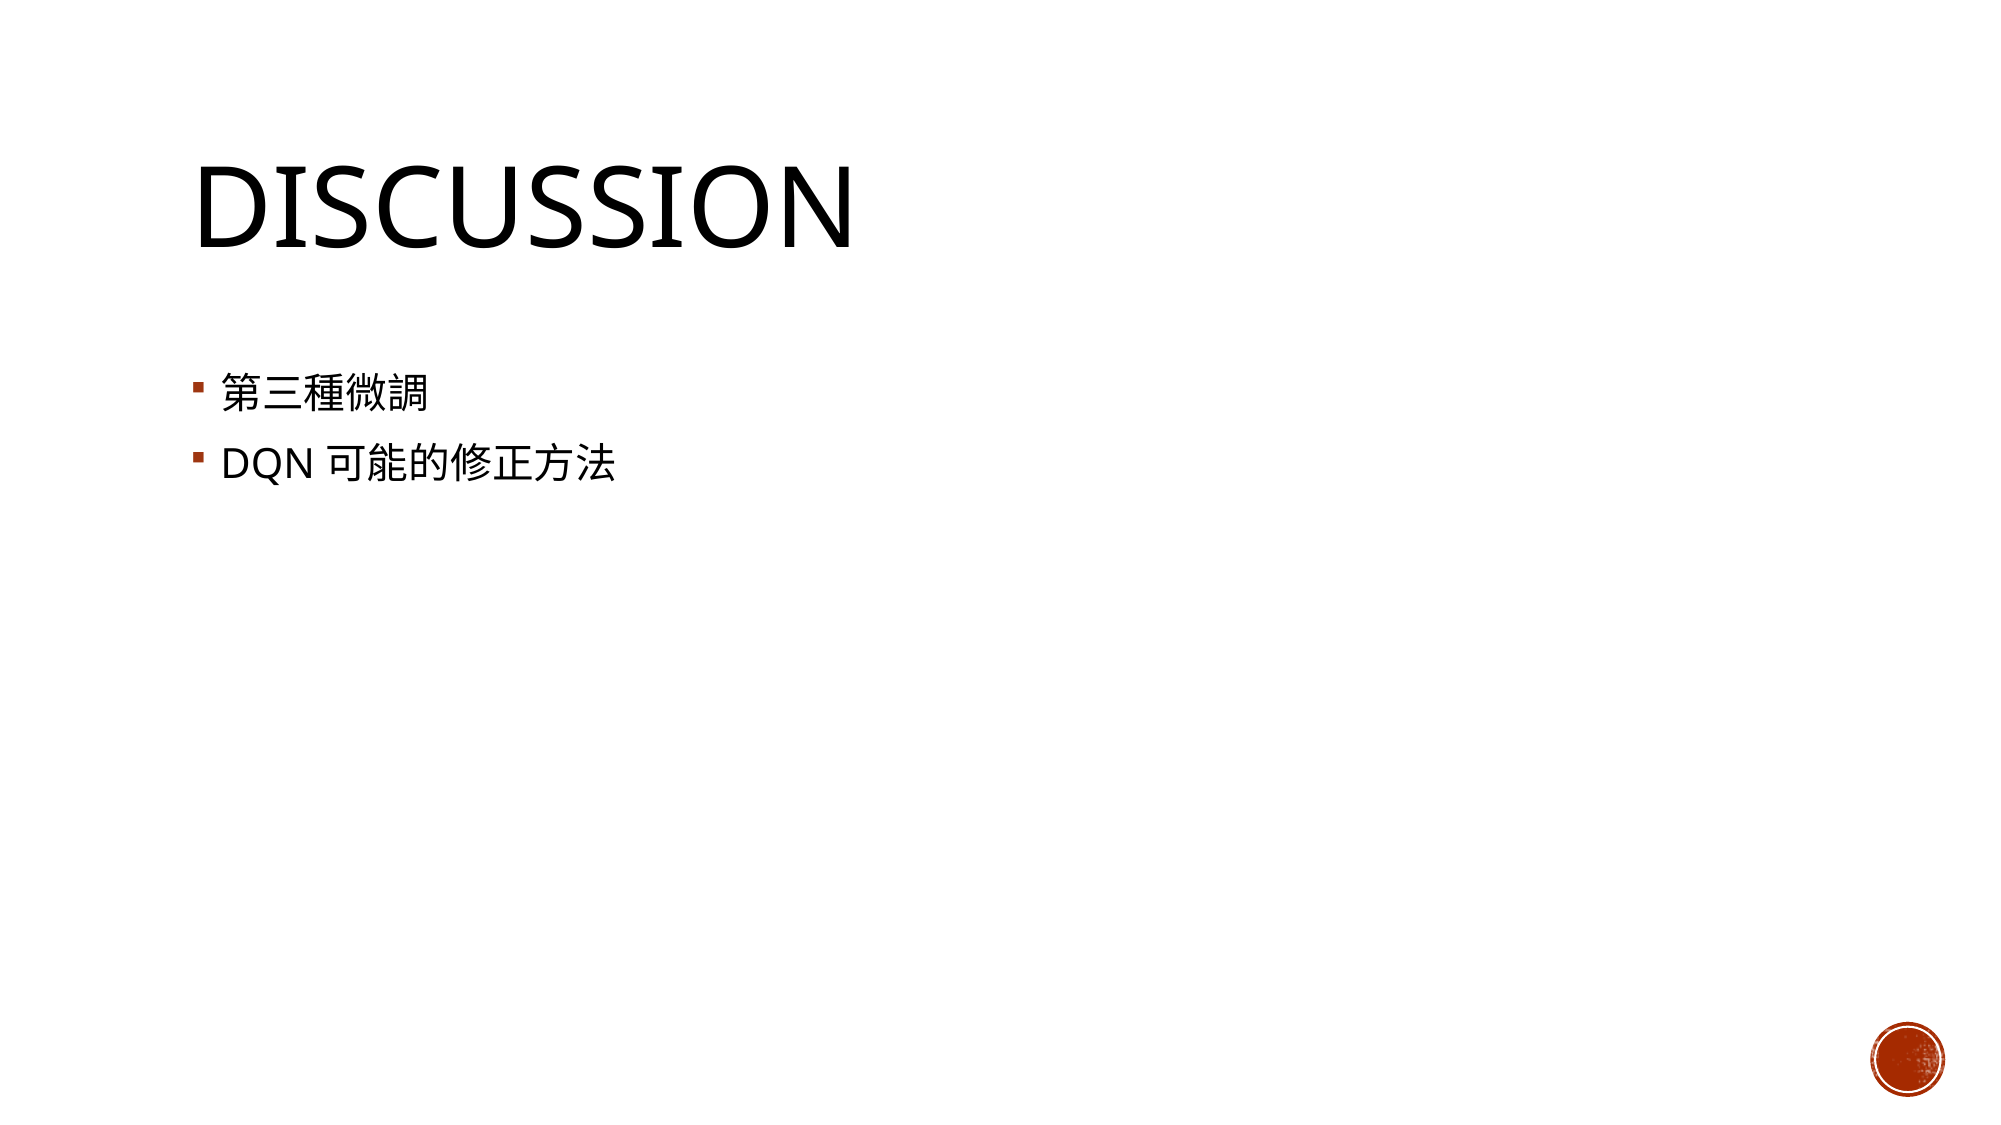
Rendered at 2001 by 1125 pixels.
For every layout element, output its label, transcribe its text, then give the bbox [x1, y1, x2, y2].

title DISCUSSION [175, 79, 1826, 344]
list 第三種微調 DQN可能的修正方法 [175, 364, 857, 937]
